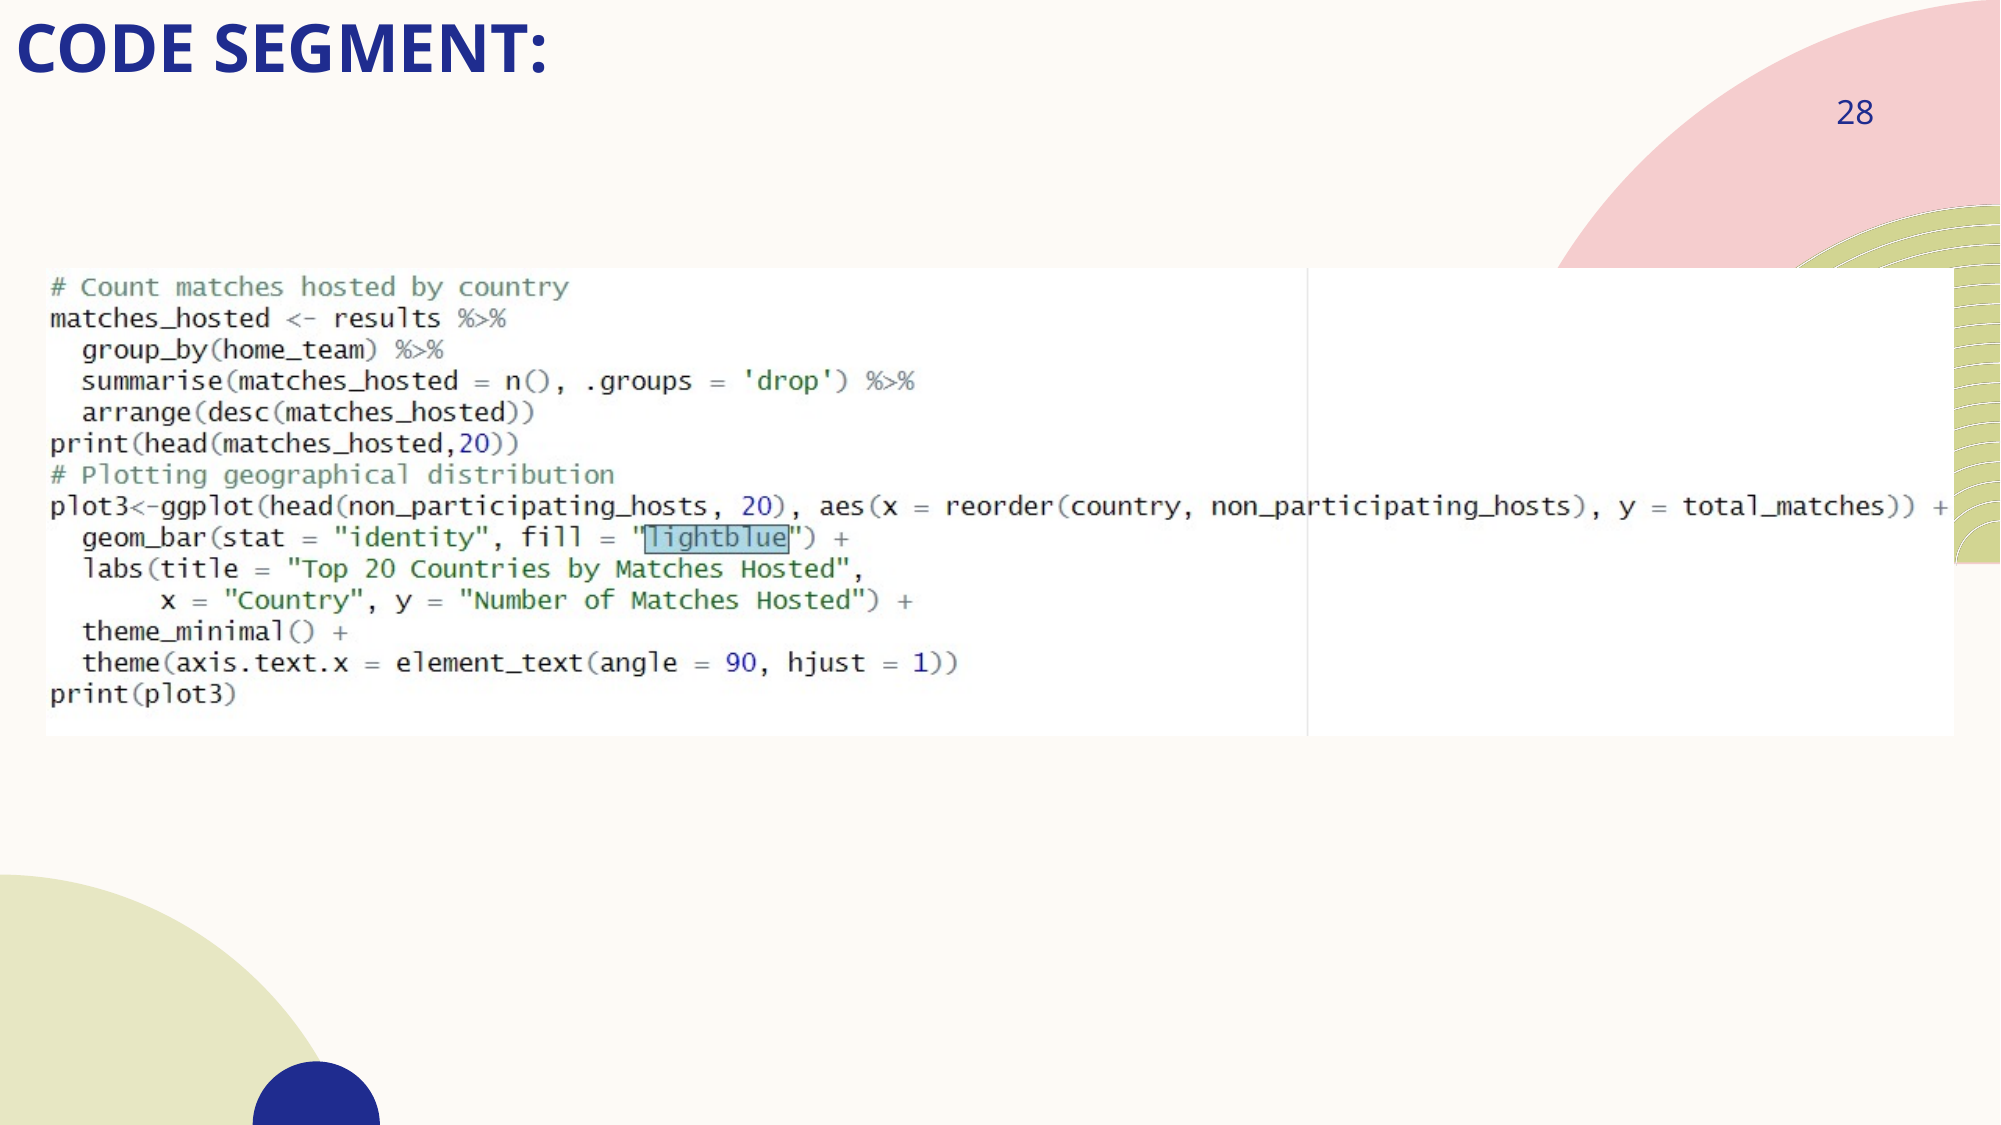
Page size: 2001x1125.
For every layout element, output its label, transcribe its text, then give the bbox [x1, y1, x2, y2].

picture [46, 204, 2001, 736]
title CODE SEGMENT: [0, 0, 686, 86]
slide_number 28 [1712, 75, 1875, 153]
